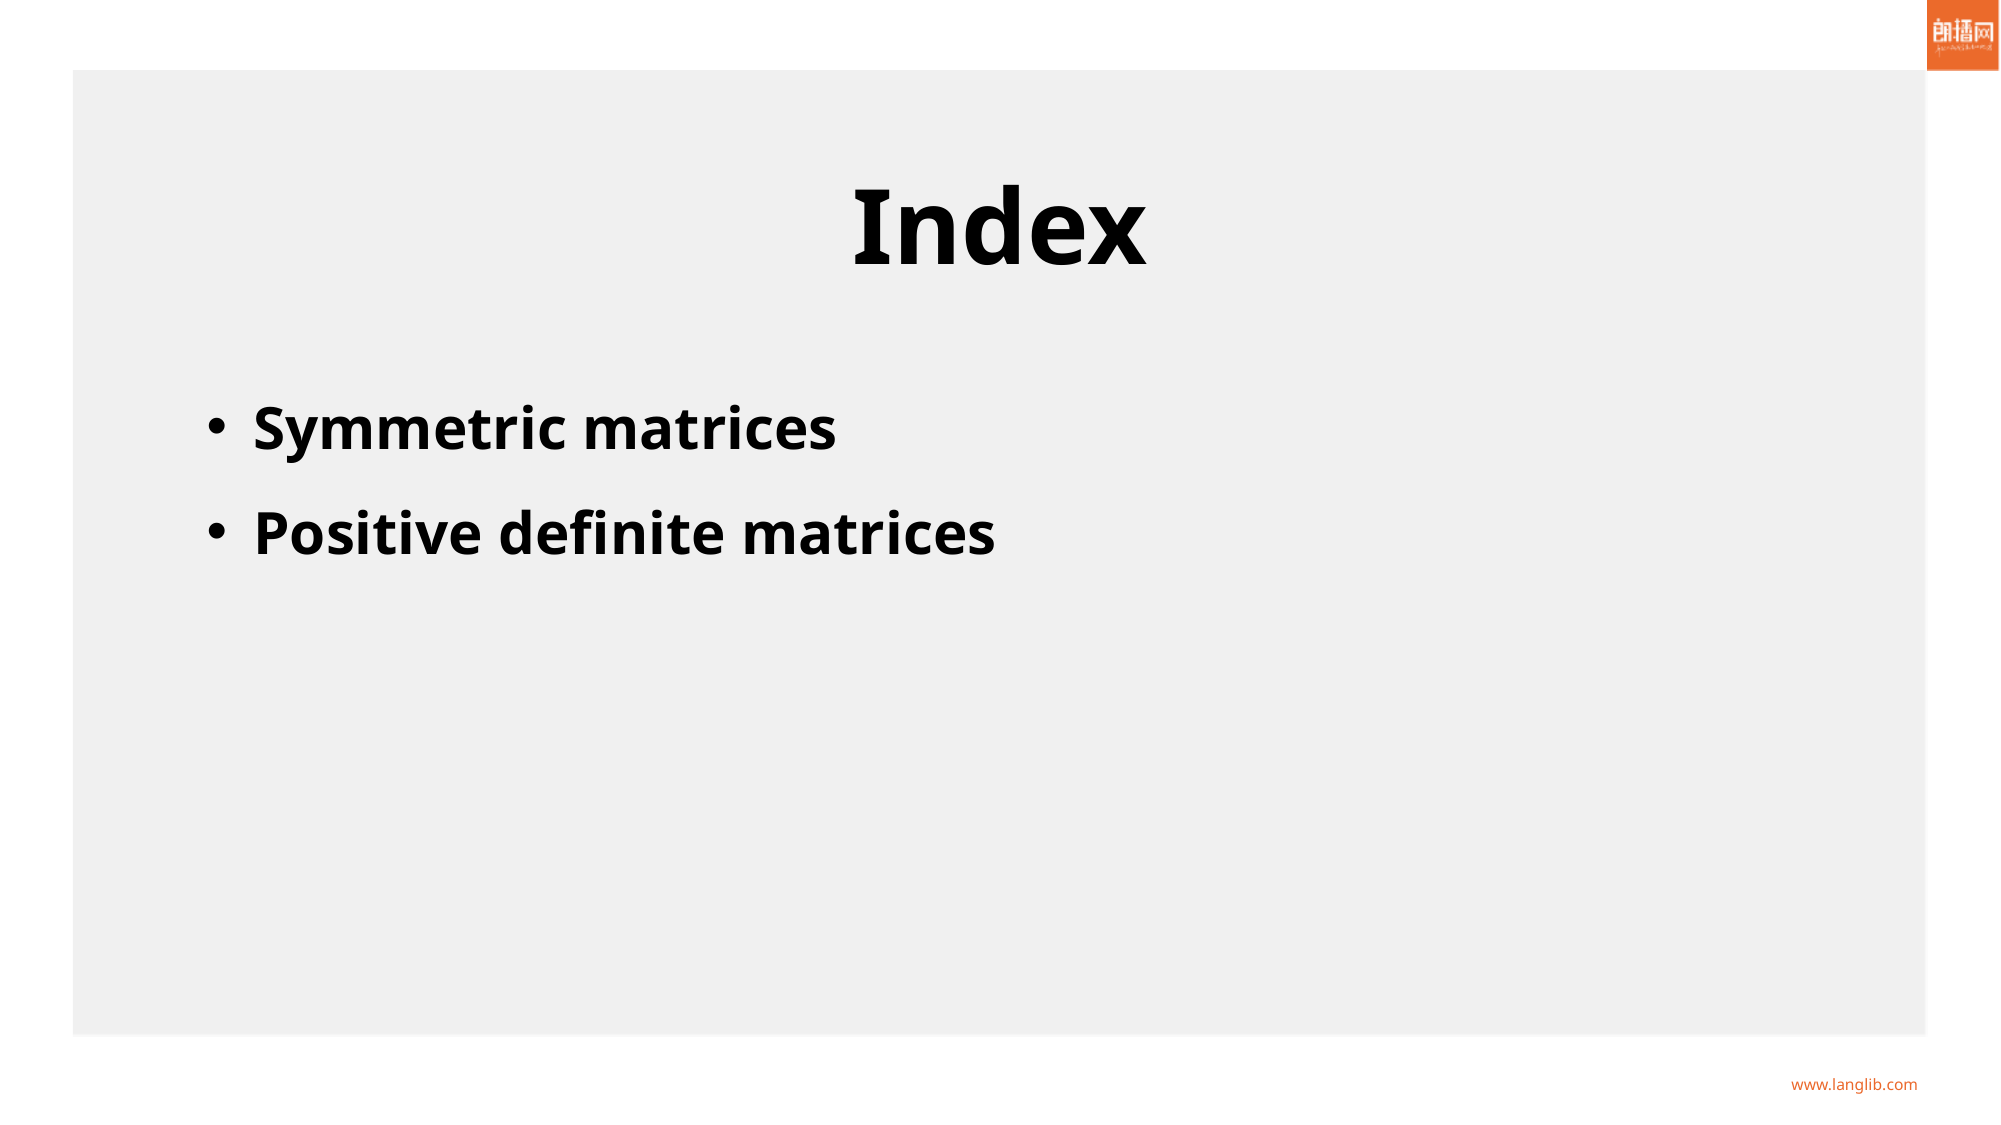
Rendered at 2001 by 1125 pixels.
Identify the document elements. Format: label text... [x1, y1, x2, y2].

text_box Index [640, 151, 1360, 294]
text_box Symmetric matrices Positive definite matrices [191, 348, 1012, 574]
picture [72, 0, 2000, 1037]
